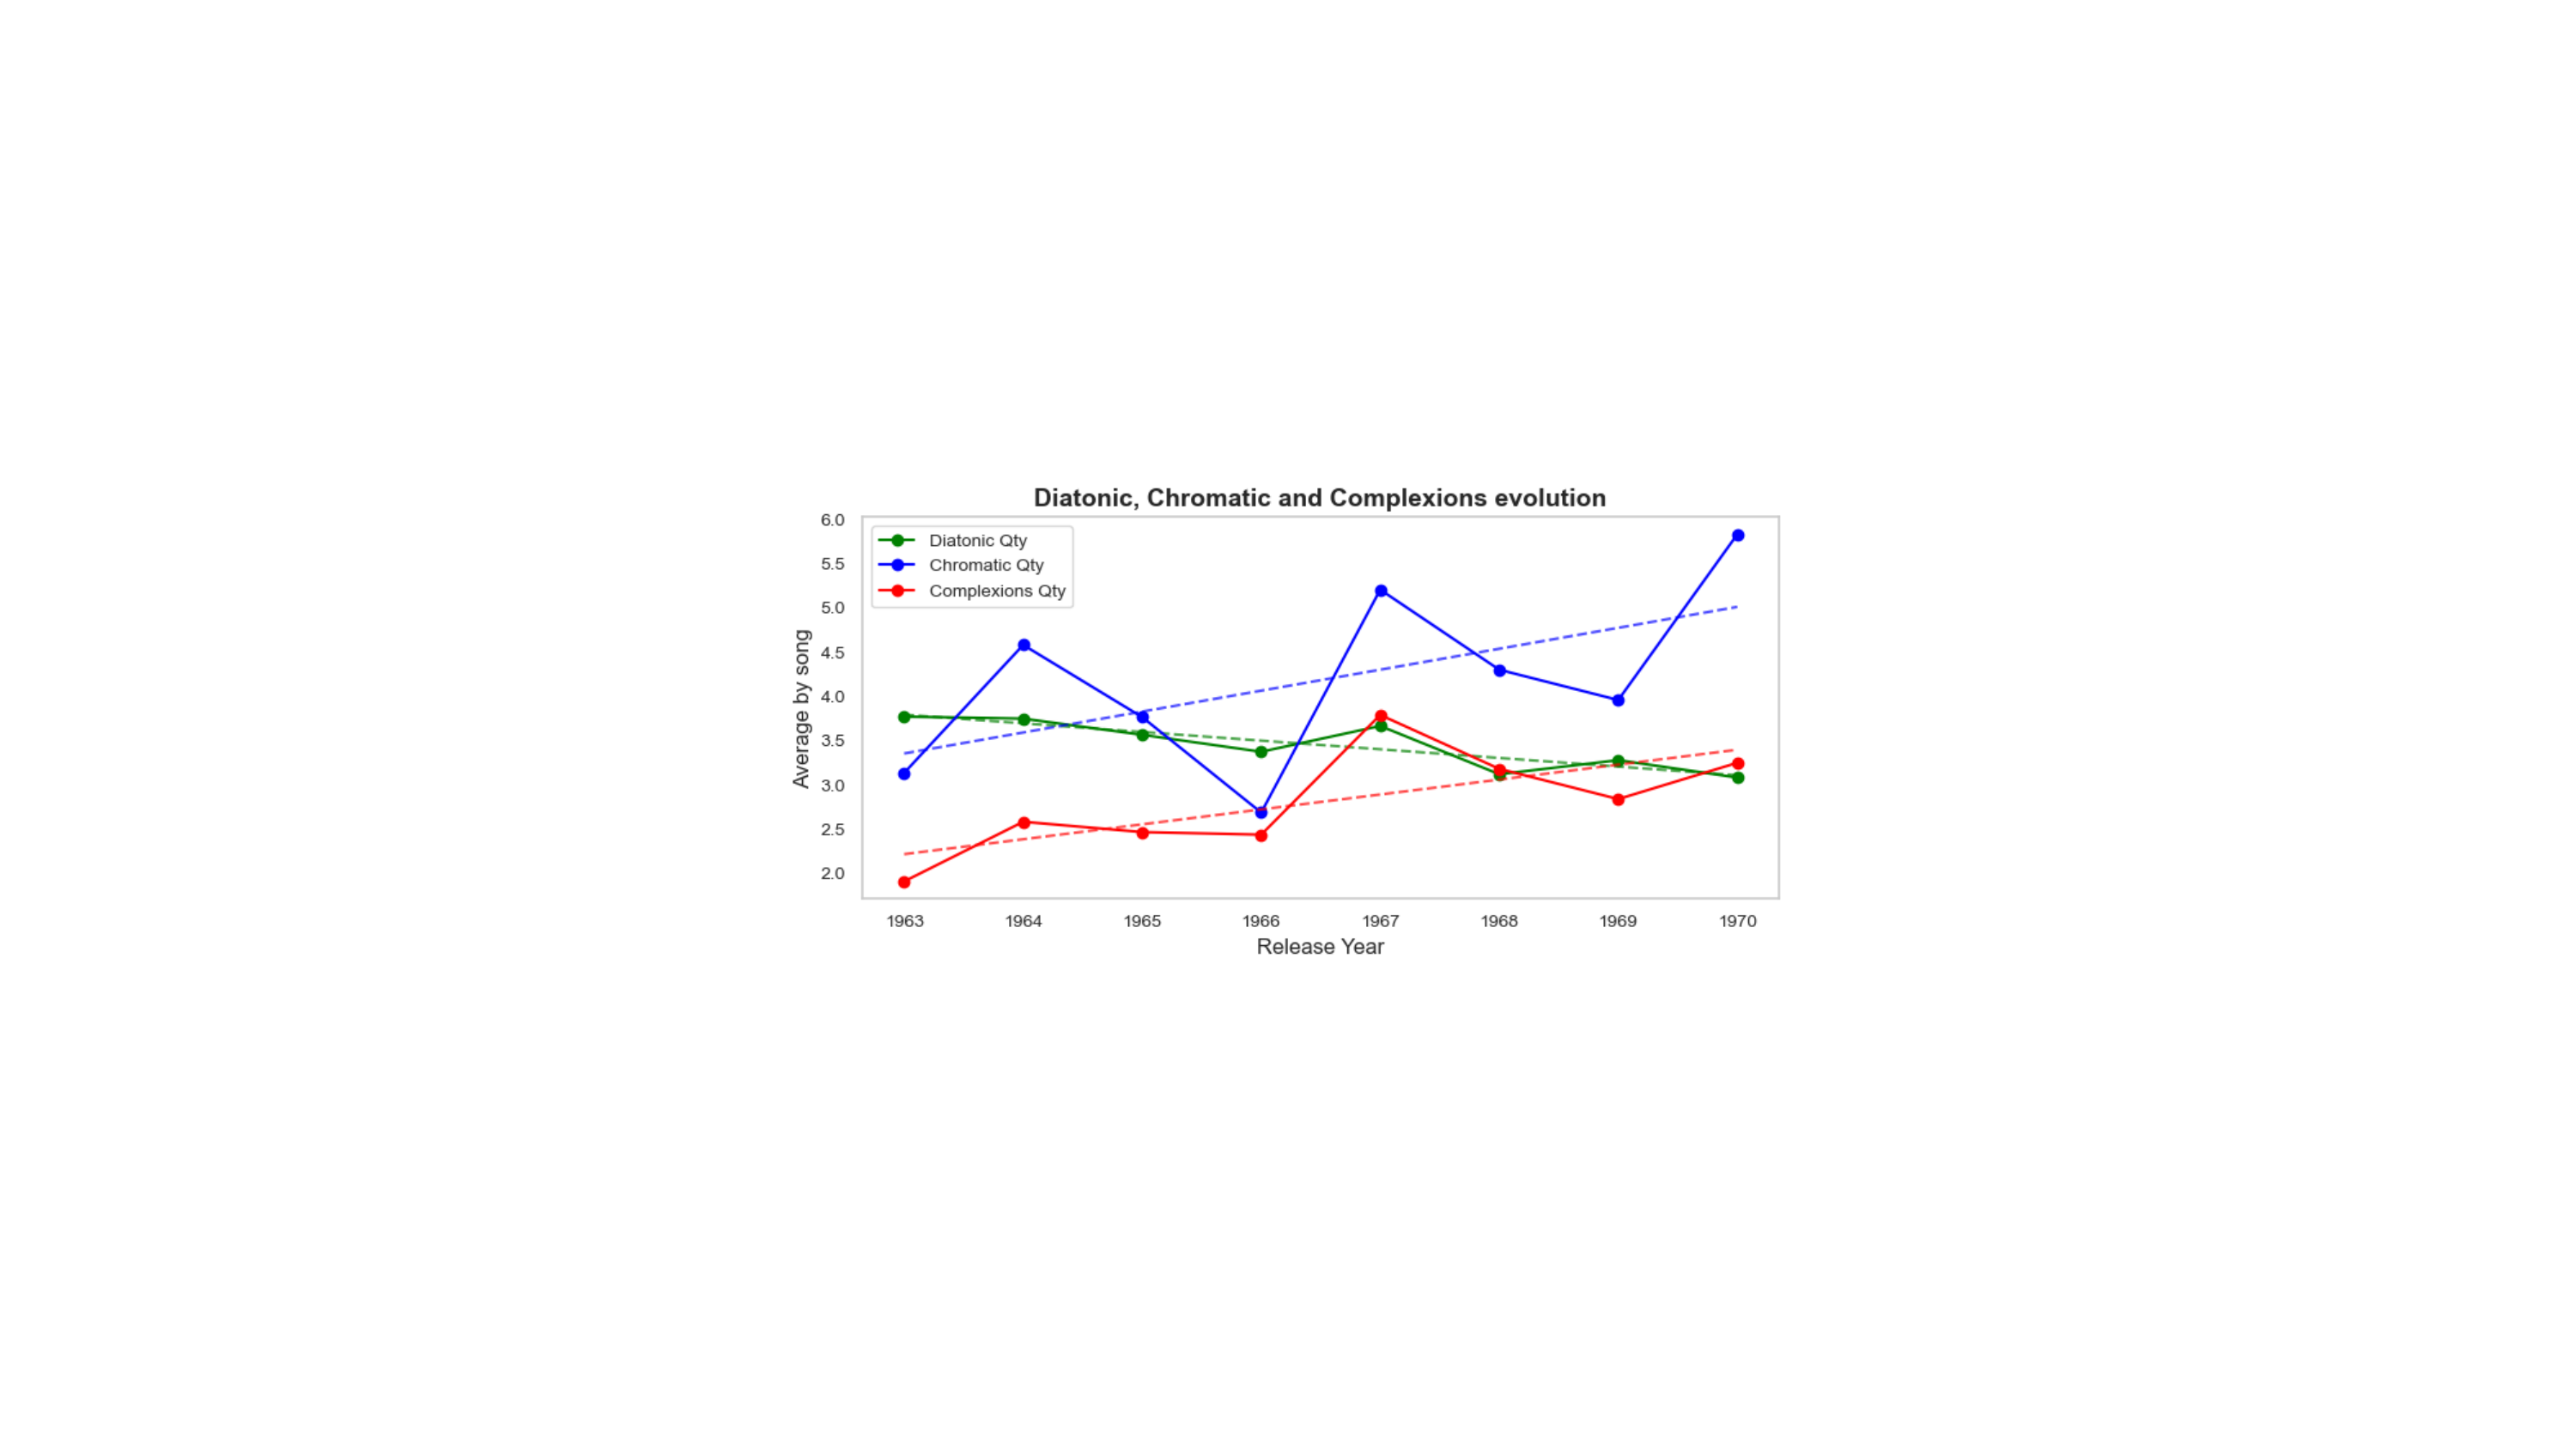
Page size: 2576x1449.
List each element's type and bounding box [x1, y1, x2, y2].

picture [781, 475, 1792, 971]
